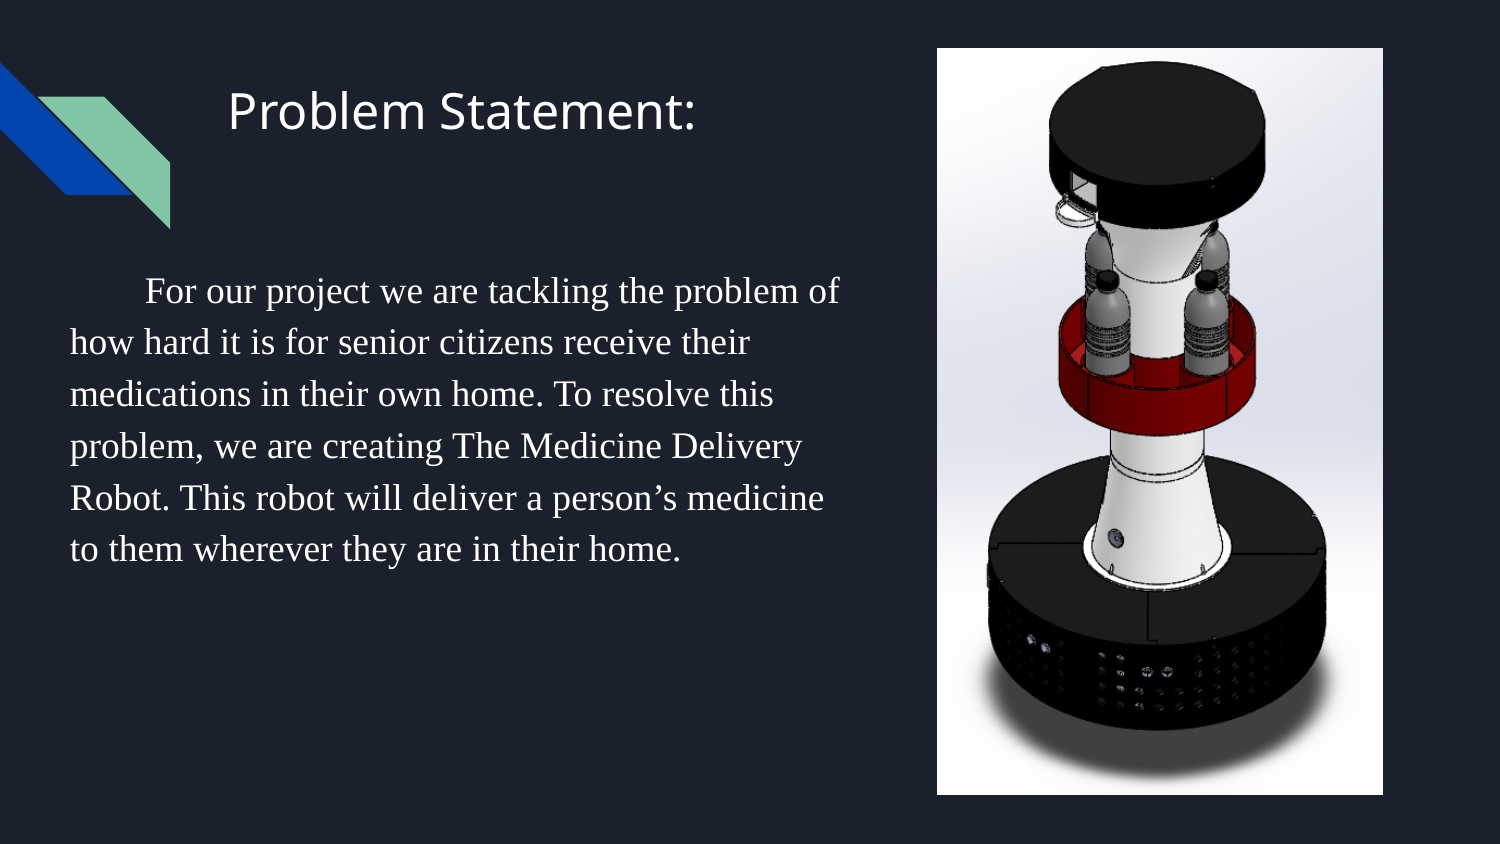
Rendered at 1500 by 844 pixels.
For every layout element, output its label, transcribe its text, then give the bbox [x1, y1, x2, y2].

list For our project we are tackling the problem of how hard it is for senior citizens receive their medications in their own home. To resolve this problem, we are creating The Medicine Delivery Robot. This robot will deliver a person’s medicine to them wherever they are in their home. [54, 244, 857, 722]
picture [937, 48, 1383, 795]
title Problem Statement: [212, 64, 932, 215]
